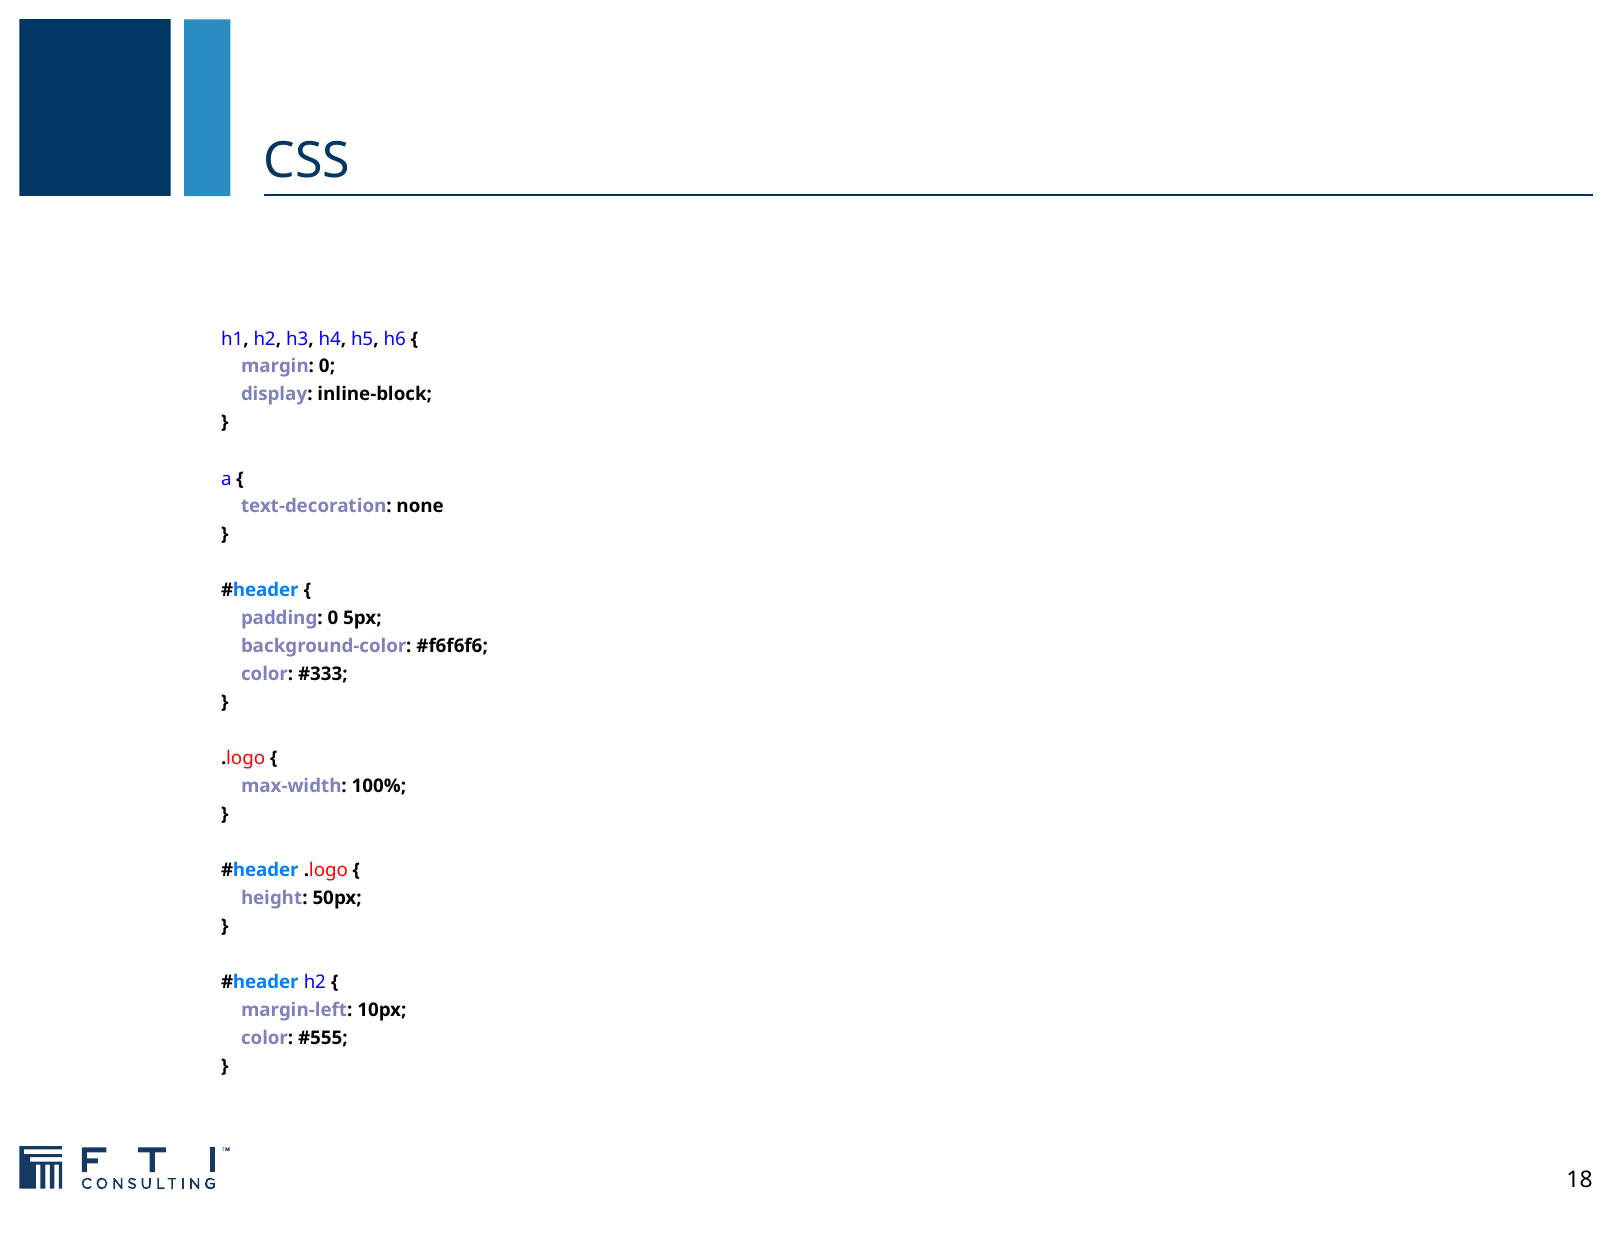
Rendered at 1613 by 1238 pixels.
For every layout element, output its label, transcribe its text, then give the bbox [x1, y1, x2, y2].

title CSS [264, 19, 1593, 196]
slide_number 18 [1530, 1161, 1594, 1202]
text_box h1, h2, h3, h4, h5, h6 { margin: 0; display: inline-block; } a { text-decoration: none } #header { padding: 0 5px; background-color: #f6f6f6; color: #333; } .logo { max-width: 100%; } #header .logo { height: 50px; } #header h2 { margin-left: 10px; color: #555; } [206, 318, 1407, 1084]
